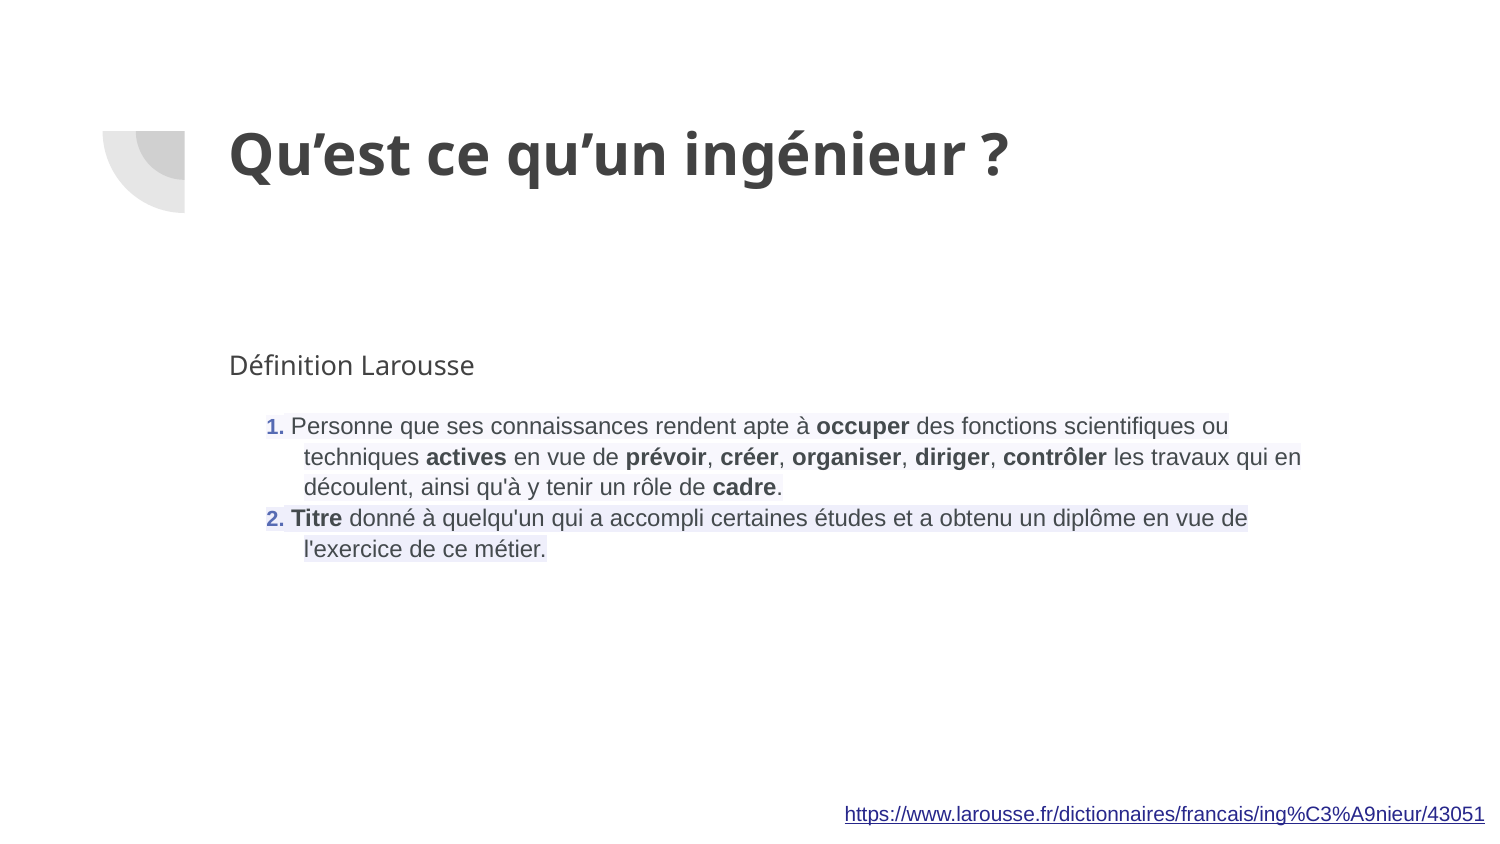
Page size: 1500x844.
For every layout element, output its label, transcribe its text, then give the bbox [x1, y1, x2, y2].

title Qu’est ce qu’un ingénieur ? [213, 98, 1368, 263]
list Définition Larousse 1. Personne que ses connaissances rendent apte à occuper des fonctions scientifiques ou techniques actives en vue de prévoir, créer, organiser, diriger, contrôler les travaux qui en découlent, ainsi qu'à y tenir un rôle de cadre. 2. Titre donné à quelqu'un qui a accompli certaines études et a obtenu un diplôme en vue de l'exercice de ce métier. [213, 326, 1368, 744]
text_box https://www.larousse.fr/dictionnaires/francais/ing%C3%A9nieur/43051 [798, 788, 1500, 839]
